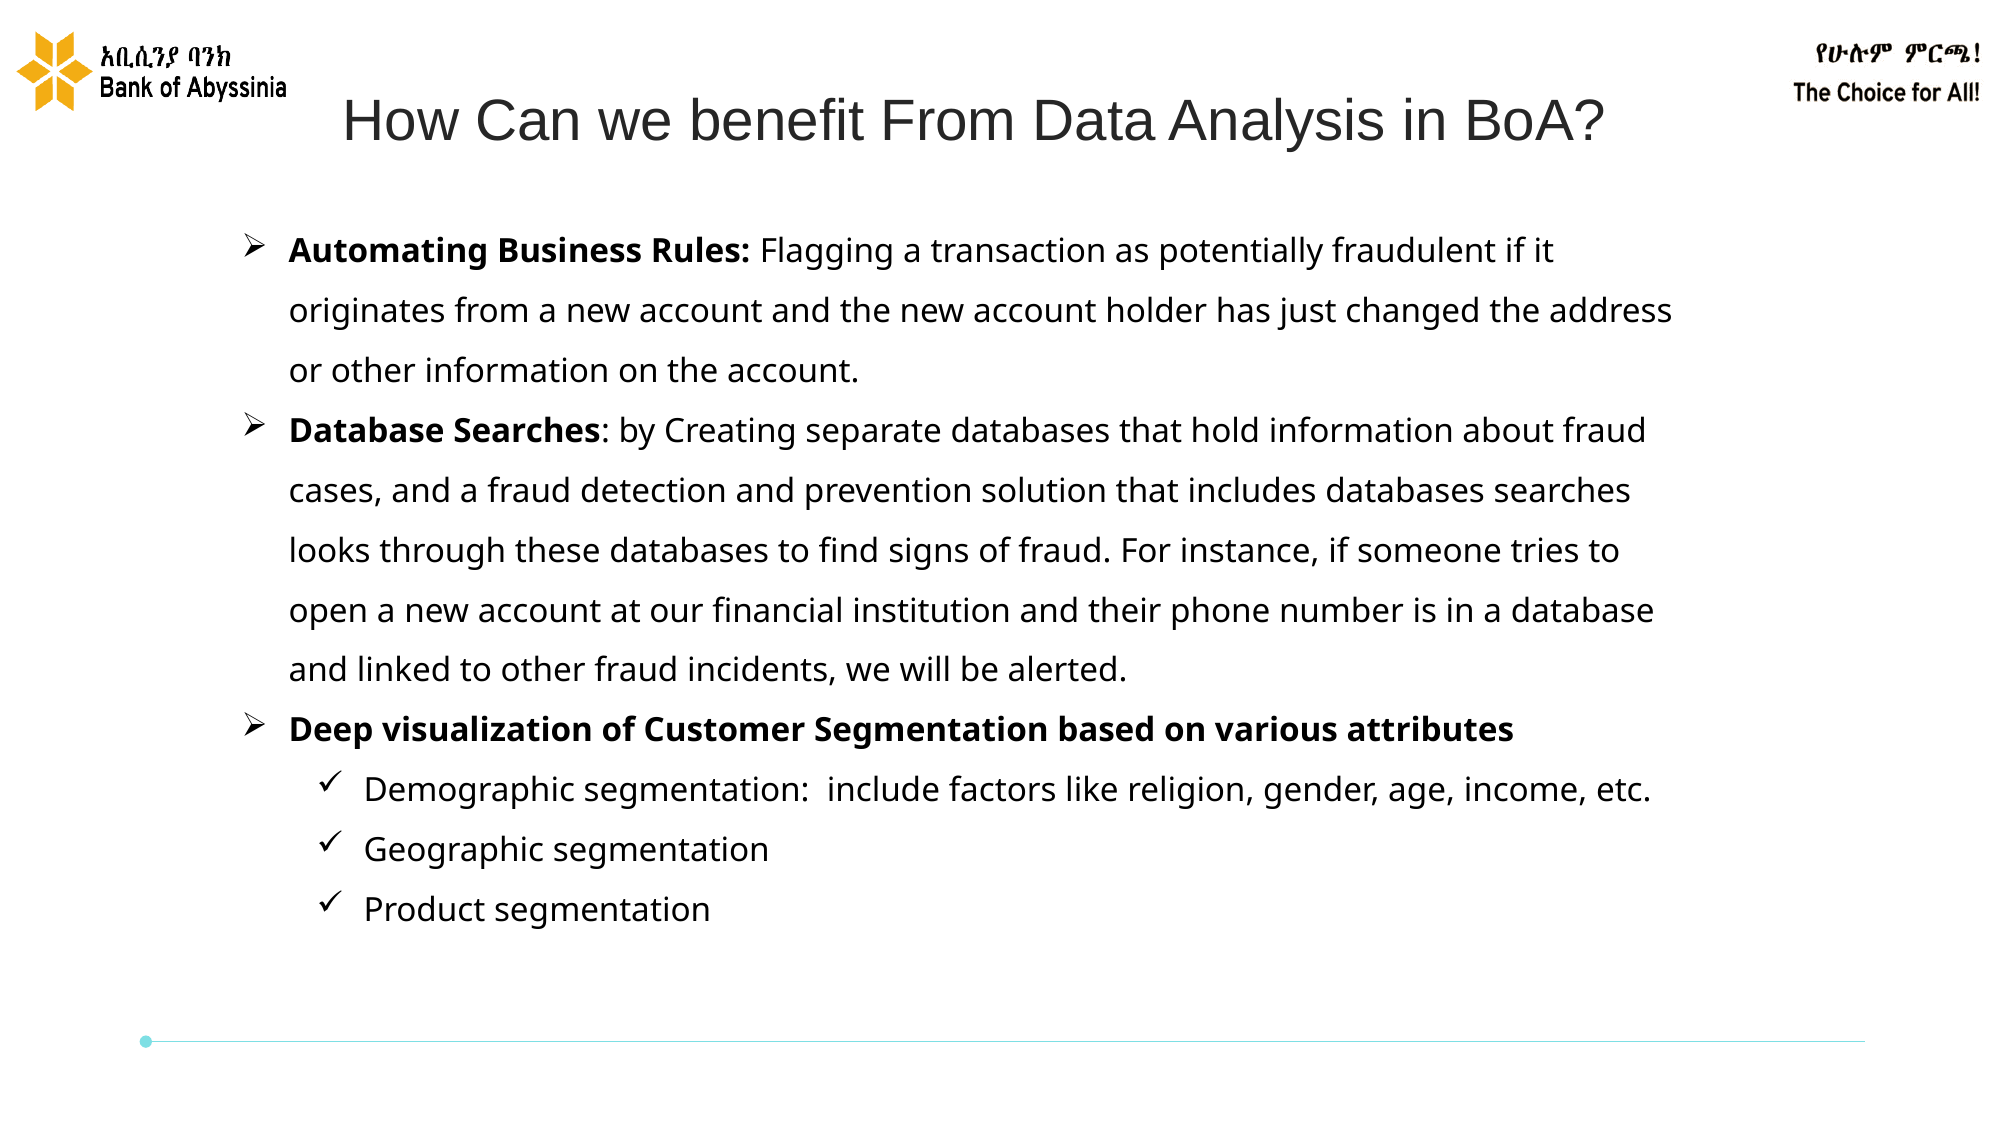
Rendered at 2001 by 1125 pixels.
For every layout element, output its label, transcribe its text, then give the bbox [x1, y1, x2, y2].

picture [16, 31, 286, 111]
text_box Automating Business Rules: Flagging a transaction as potentially fraudulent if it originates from a new account and the new account holder has just changed the address or other information on the account. Database Searches: by Creating separate databases that hold information about fraud cases, and a fraud detection and prevention solution that includes databases searches looks through these databases to find signs of fraud. For instance, if someone tries to open a new account at our financial institution and their phone number is in a database and linked to other fraud incidents, we will be alerted. Deep visualization of Customer Segmentation based on various attributes Demographic segmentation: include factors like religion, gender, age, income, etc. Geographic segmentation Product segmentation [226, 202, 1724, 936]
picture [1778, 27, 1989, 111]
list How Can we benefit From Data Analysis in BoA? [309, 78, 1641, 166]
